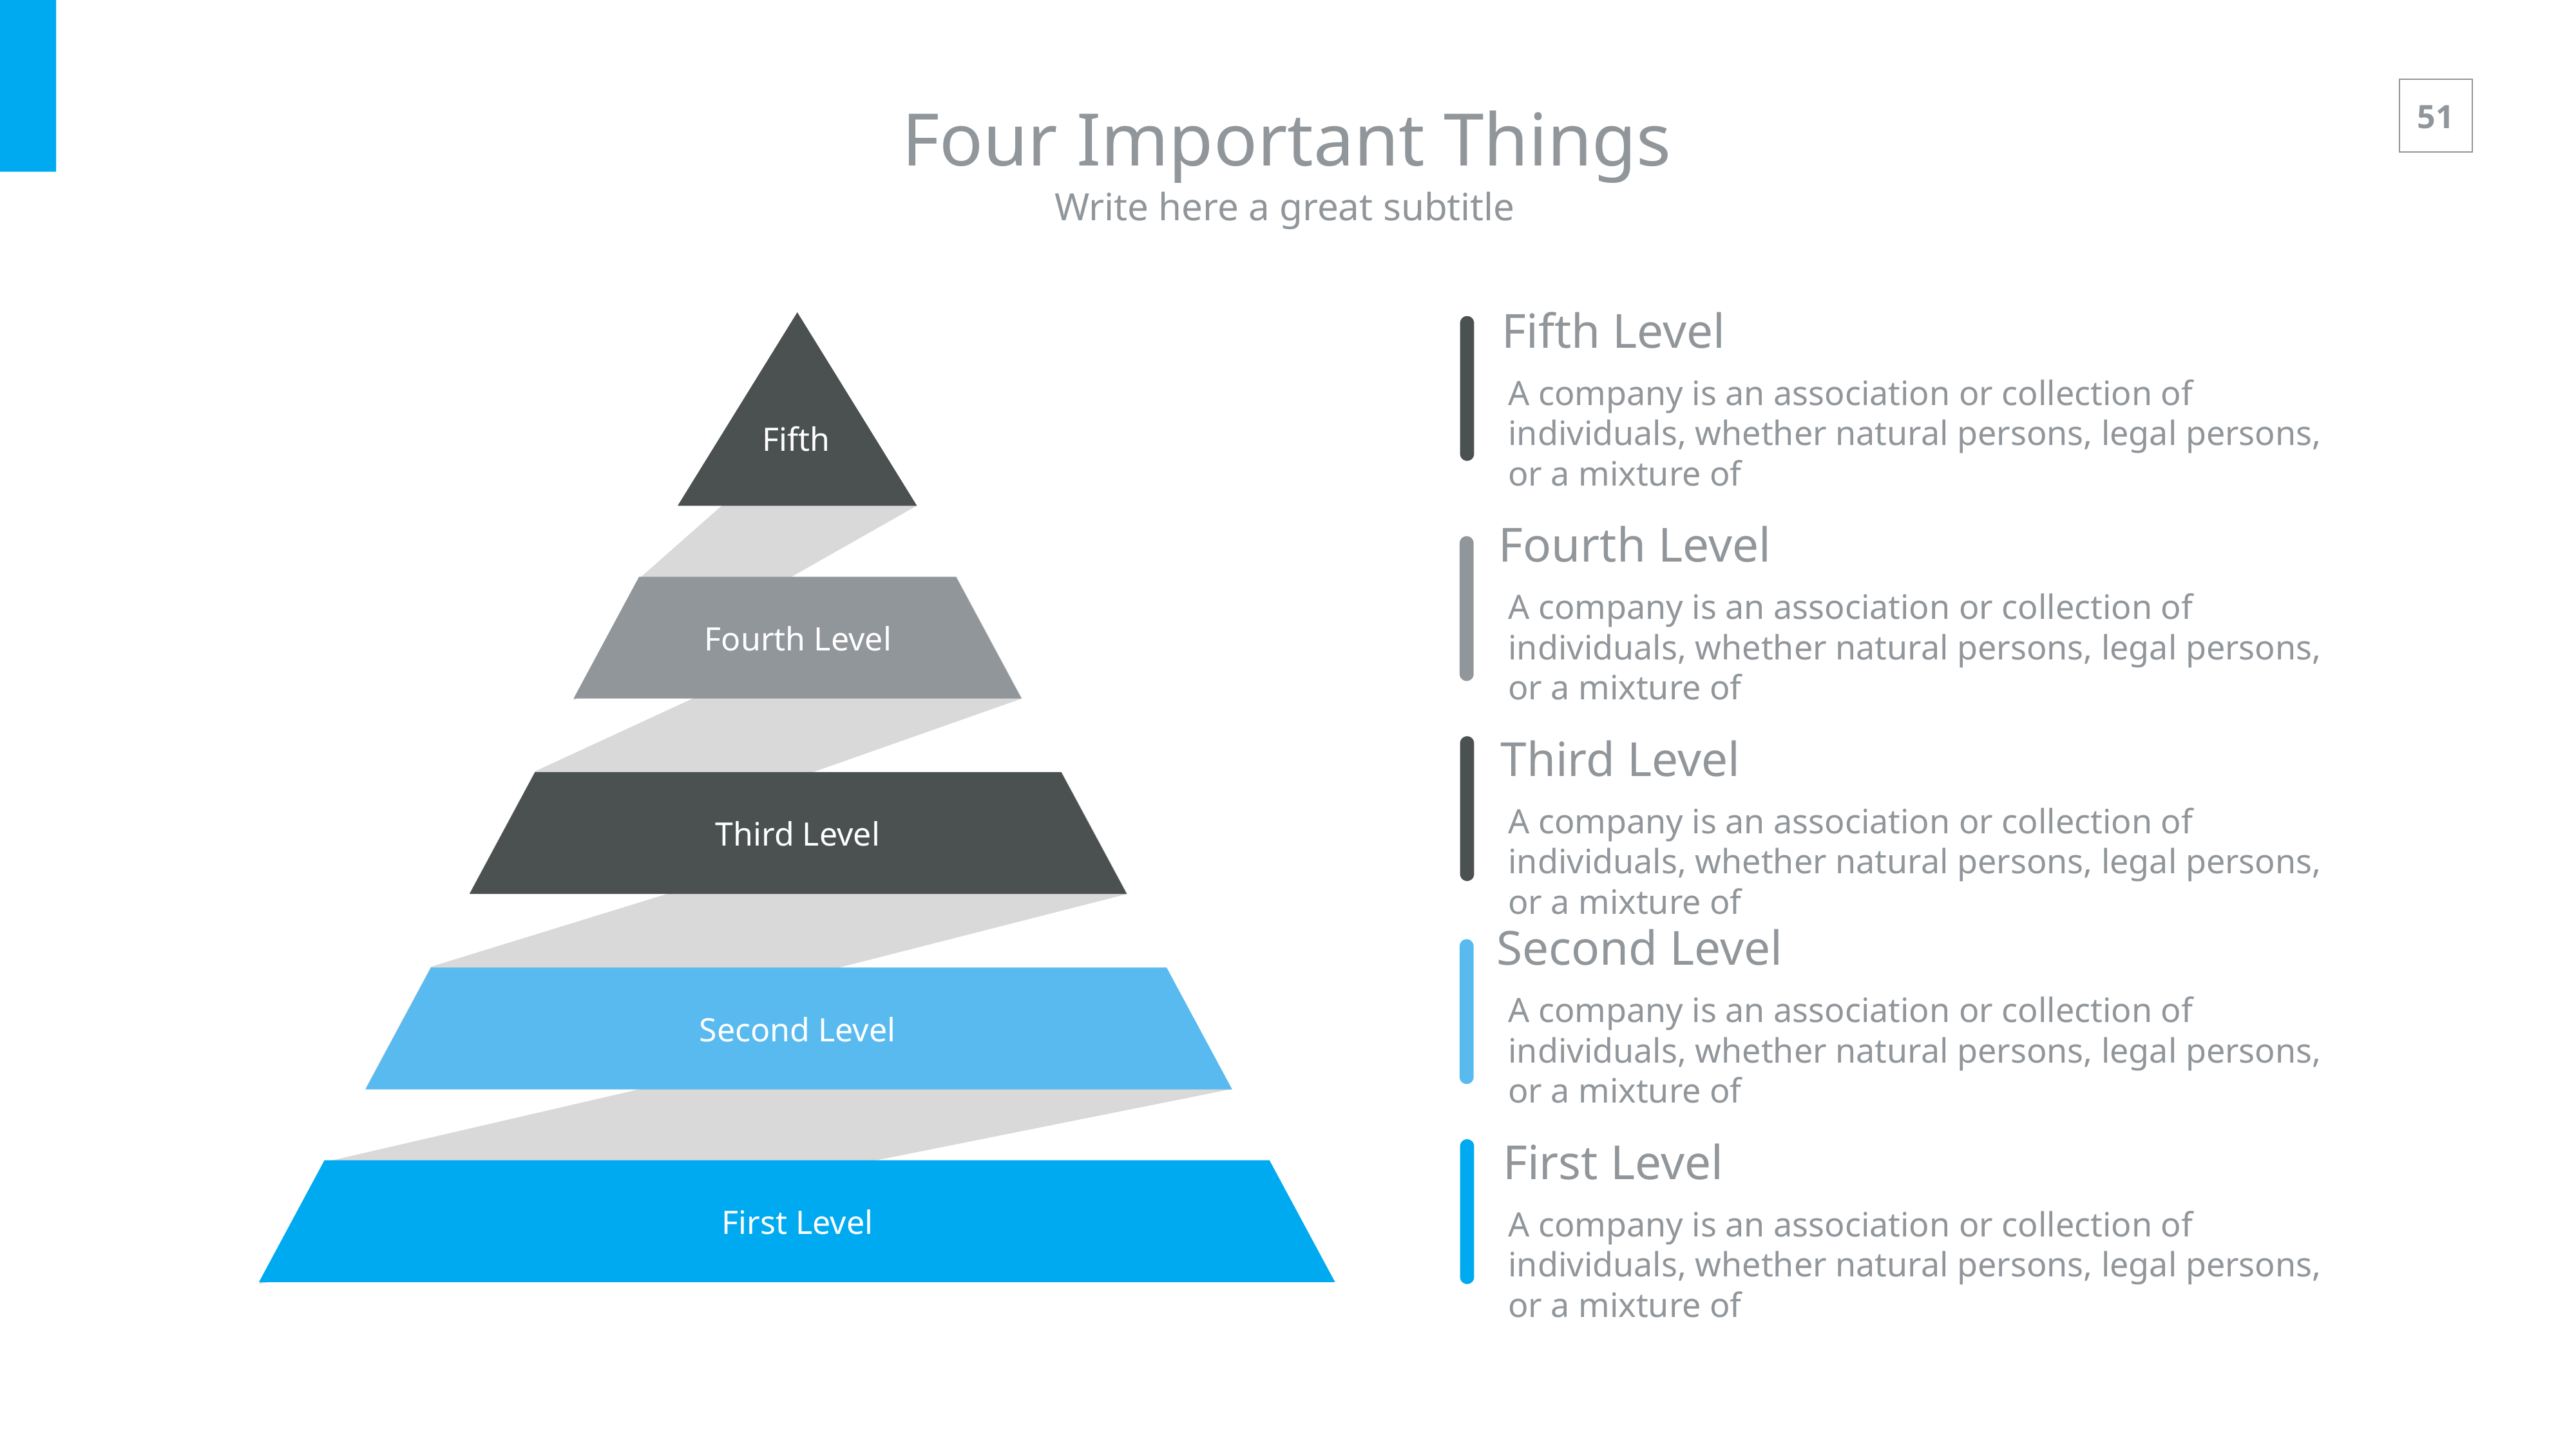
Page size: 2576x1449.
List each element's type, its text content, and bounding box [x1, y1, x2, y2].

text_box [1459, 1138, 1475, 1285]
text_box [1458, 938, 1474, 1085]
text_box A company is an association or collection of individuals, whether natural persons, legal persons, or a mixture of [1498, 367, 2364, 498]
text_box First Level [1493, 1127, 1733, 1193]
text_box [258, 312, 1335, 1284]
text_box A company is an association or collection of individuals, whether natural persons, legal persons, or a mixture of [1498, 581, 2364, 712]
text_box A company is an association or collection of individuals, whether natural persons, legal persons, or a mixture of [1498, 795, 2364, 925]
text_box Fifth Level [1493, 296, 1735, 363]
text_box Fourth Level [1489, 510, 1781, 576]
text_box Second Level [1487, 913, 1793, 980]
text_box A company is an association or collection of individuals, whether natural persons, legal persons, or a mixture of [1498, 1198, 2364, 1329]
text_box A company is an association or collection of individuals, whether natural persons, legal persons, or a mixture of [1498, 984, 2364, 1115]
text_box Four Important Things [556, 80, 2018, 193]
text_box Write here a great subtitle [790, 170, 1789, 242]
text_box [1459, 735, 1475, 882]
text_box [1459, 315, 1475, 462]
text_box [1458, 535, 1474, 682]
text_box Third Level [1491, 724, 1750, 791]
